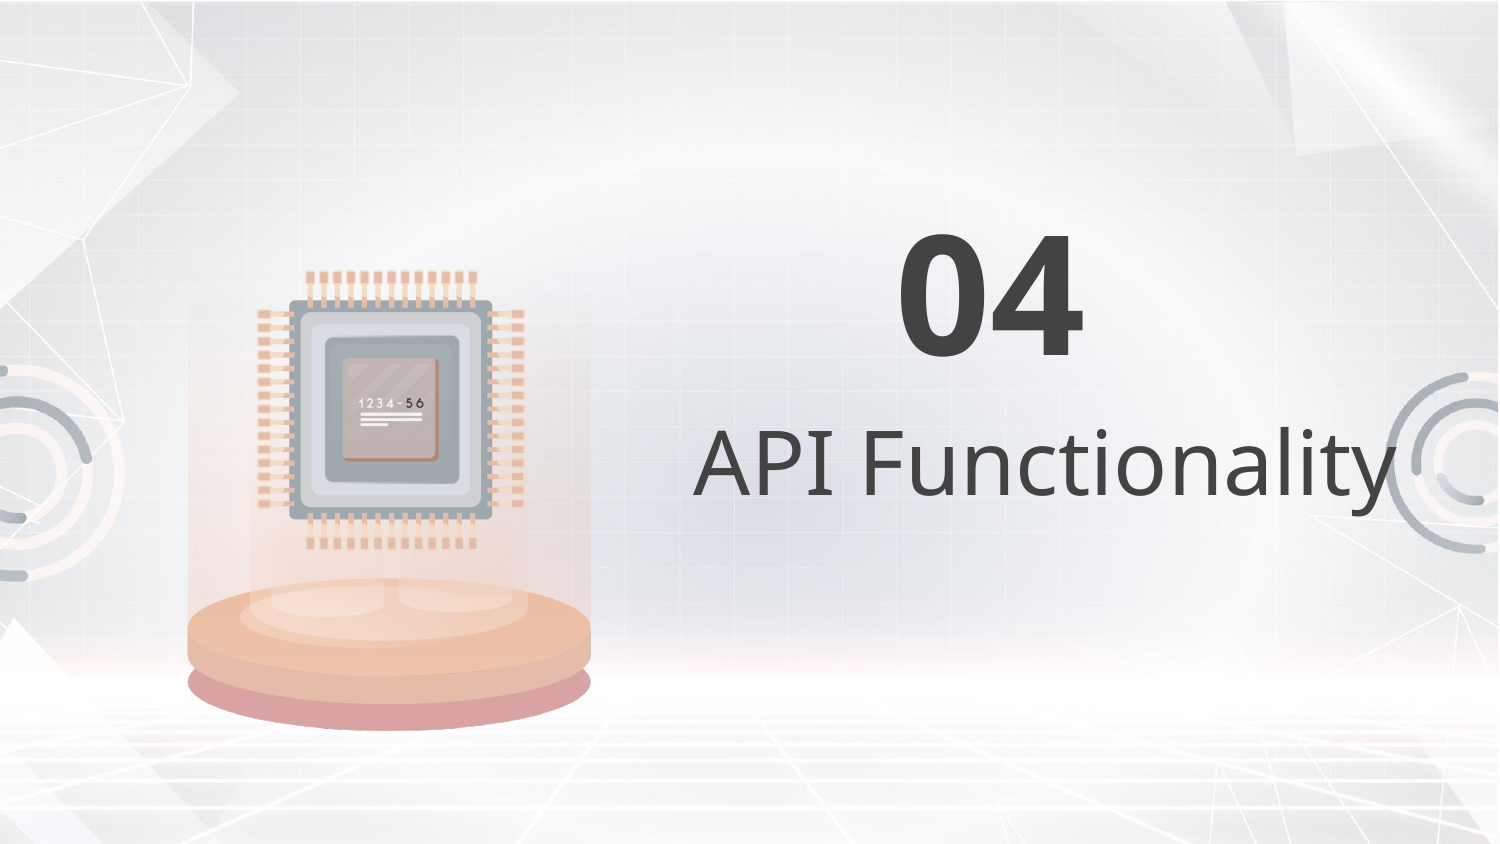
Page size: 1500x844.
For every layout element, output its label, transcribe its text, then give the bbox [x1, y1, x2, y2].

title API Functionality [633, 390, 1459, 529]
picture [0, 0, 1500, 844]
title 04 [633, 174, 1349, 377]
